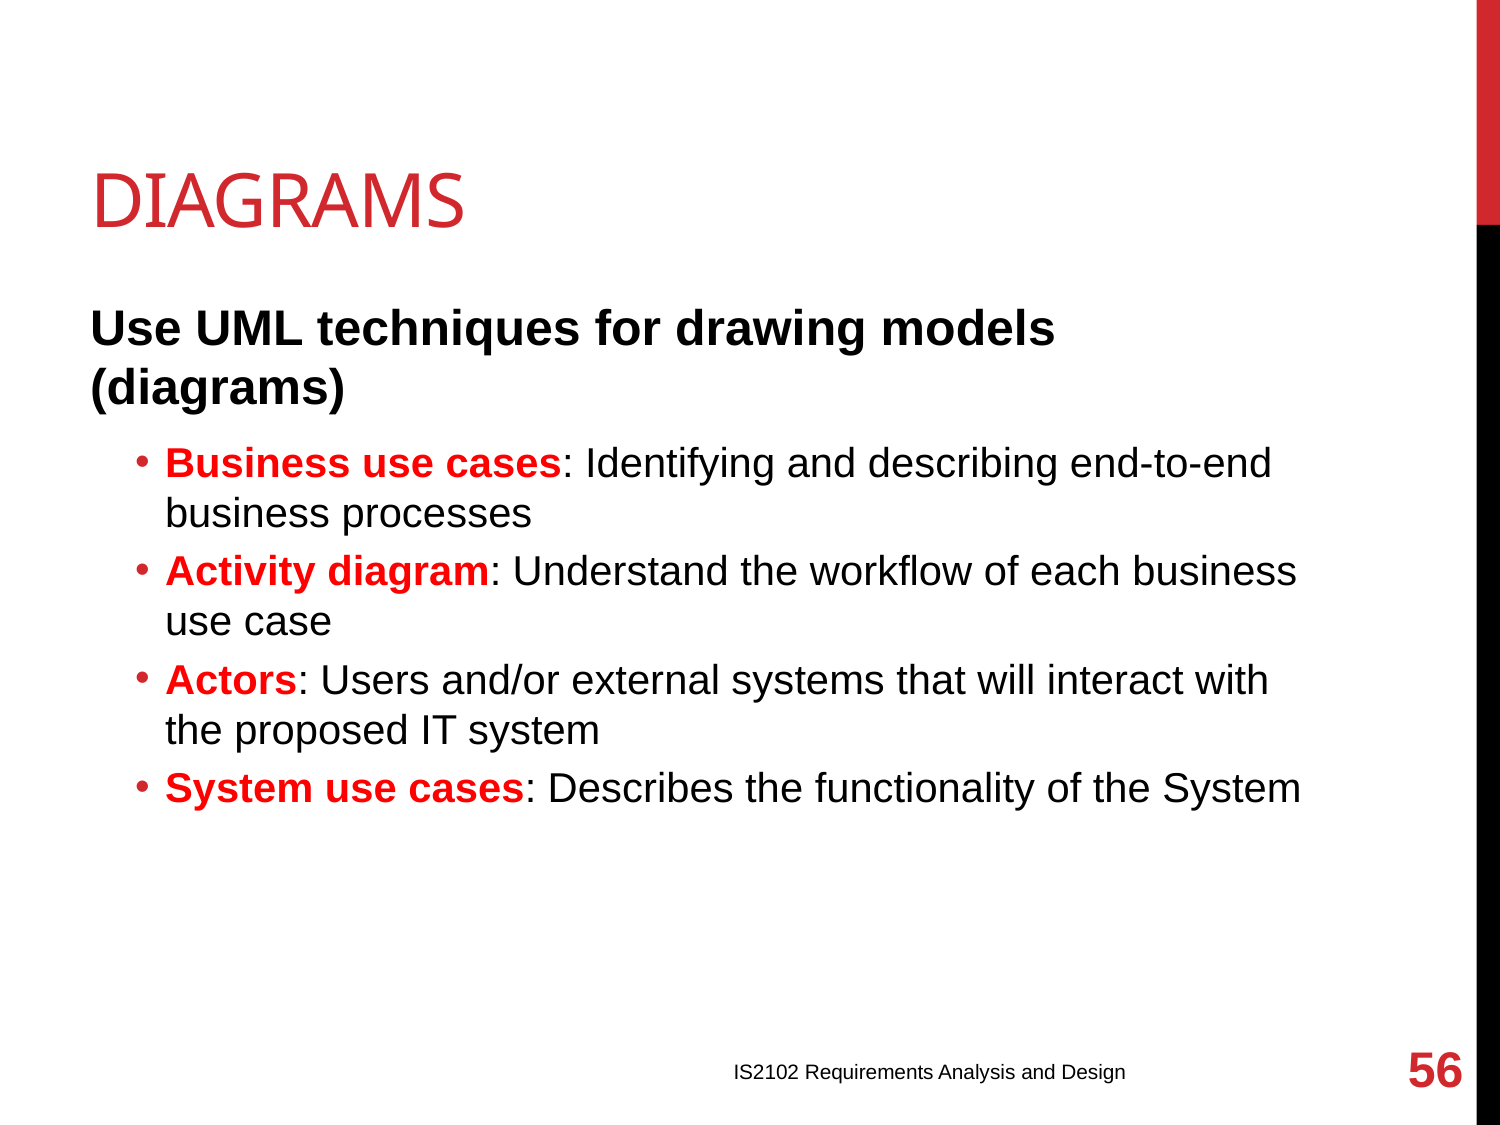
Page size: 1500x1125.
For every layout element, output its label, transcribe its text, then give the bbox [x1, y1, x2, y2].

slide_number 56 [1262, 1037, 1479, 1098]
title Diagrams [75, 25, 1025, 250]
list Use UML techniques for drawing models (diagrams) Business use cases: Identifying and describing end-to-end business processes Activity diagram: Understand the workflow of each business use case Actors: Users and/or external systems that will interact with the proposed IT system System use cases: Describes the functionality of the System [75, 287, 1325, 1005]
footer IS2102 Requirements Analysis and Design [718, 1051, 1238, 1112]
